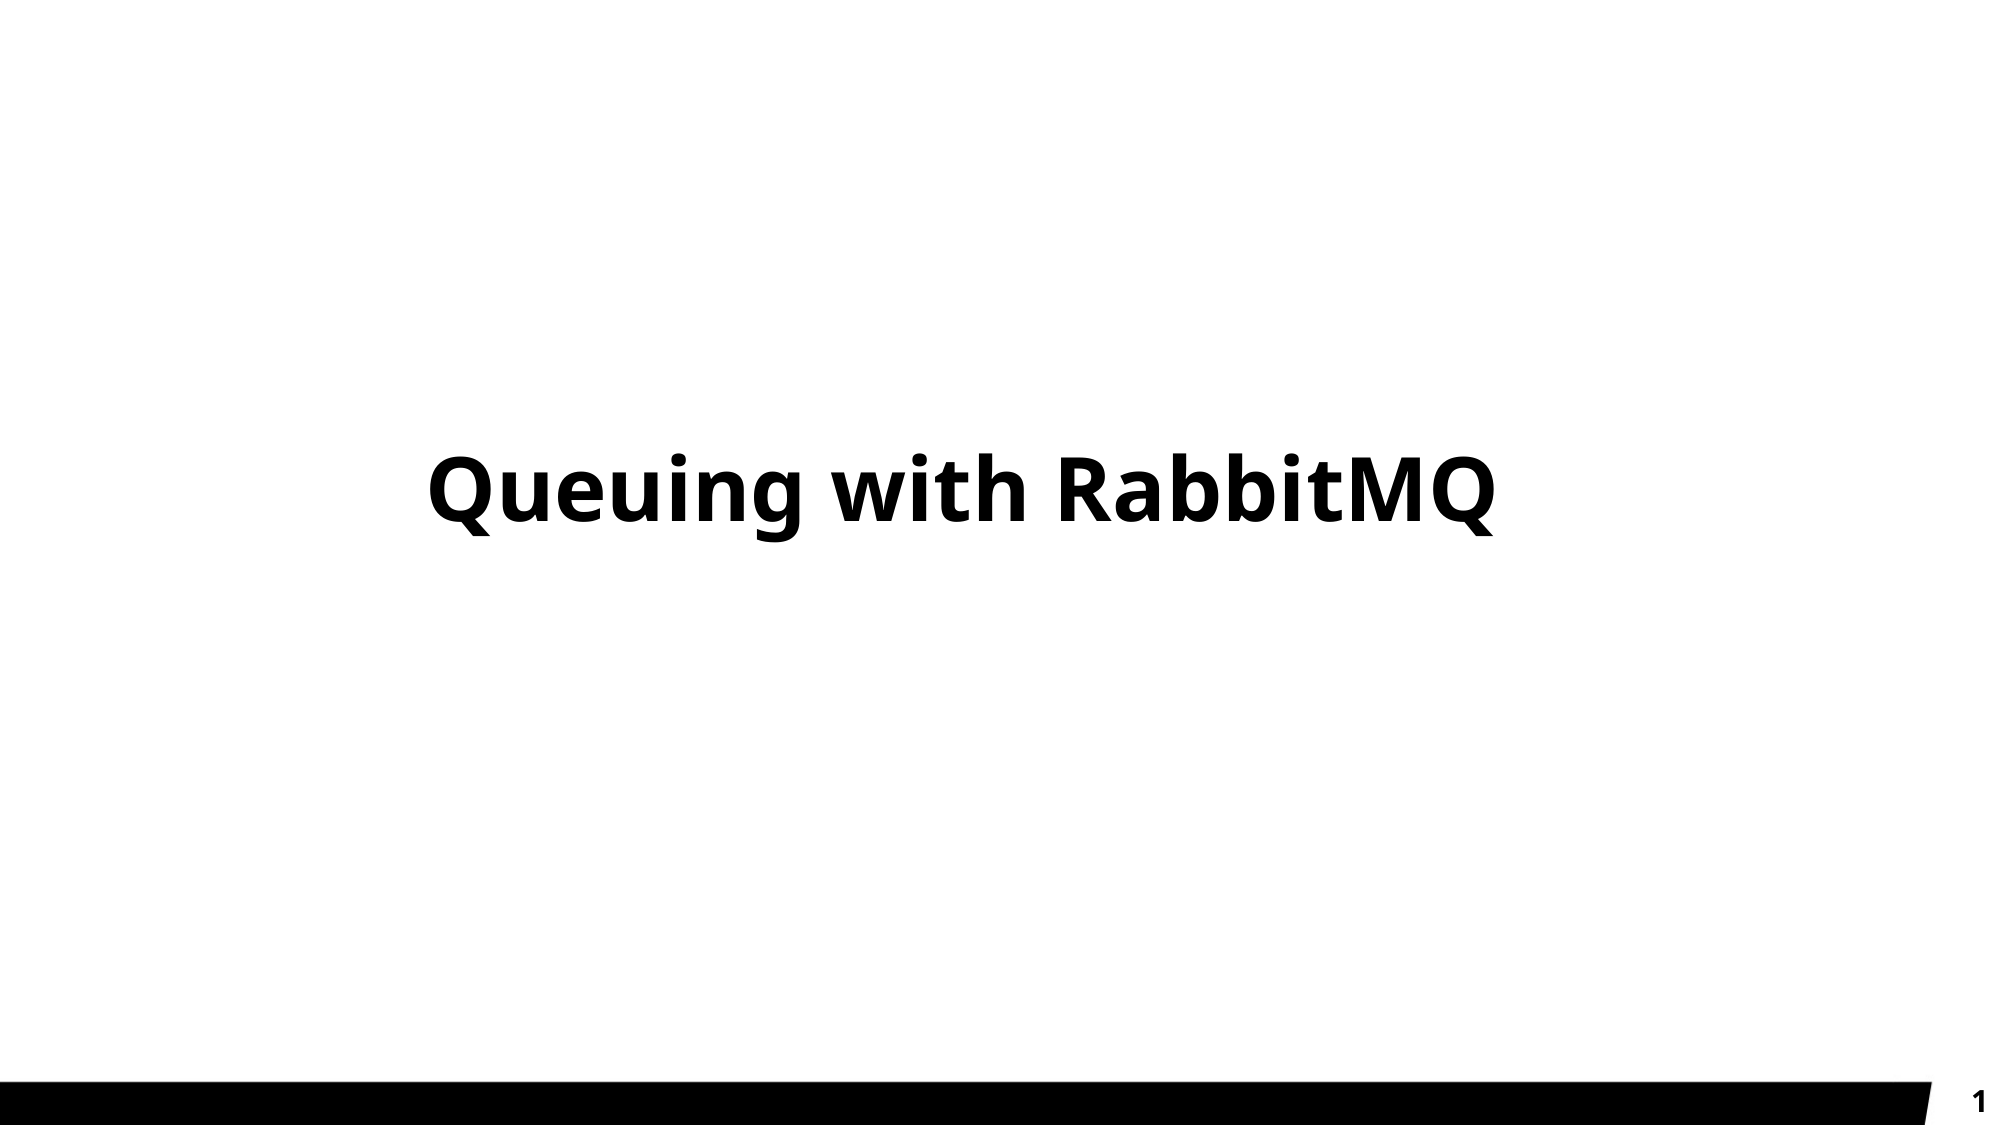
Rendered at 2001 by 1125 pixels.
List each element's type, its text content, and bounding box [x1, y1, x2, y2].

title Queuing with RabbitMQ [425, 426, 1888, 563]
slide_number 1 [1759, 1083, 1989, 1125]
picture [0, 0, 2001, 1125]
